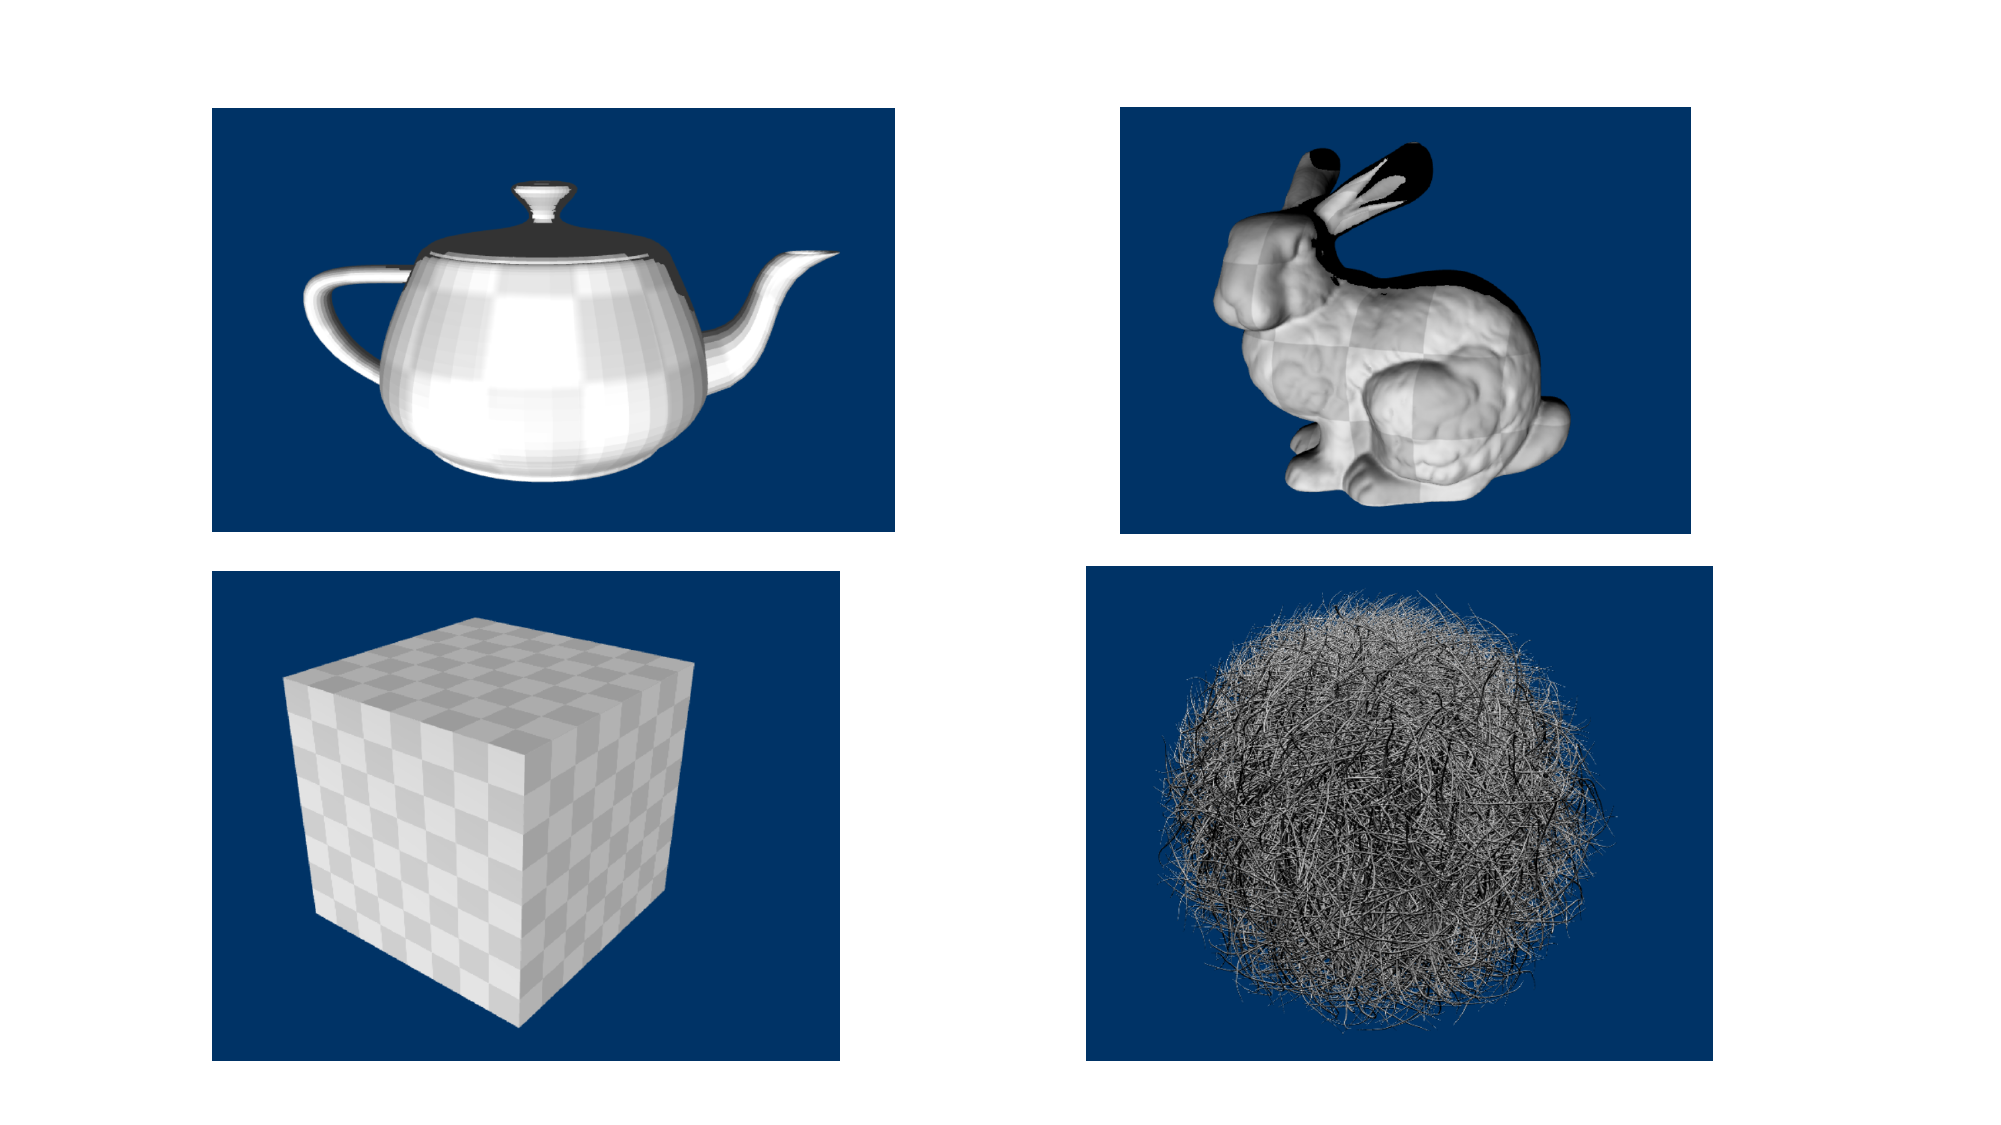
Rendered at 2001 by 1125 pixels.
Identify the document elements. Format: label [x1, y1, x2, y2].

picture [1119, 106, 1692, 535]
picture [212, 570, 840, 1062]
picture [1085, 565, 1714, 1062]
picture [212, 108, 895, 533]
